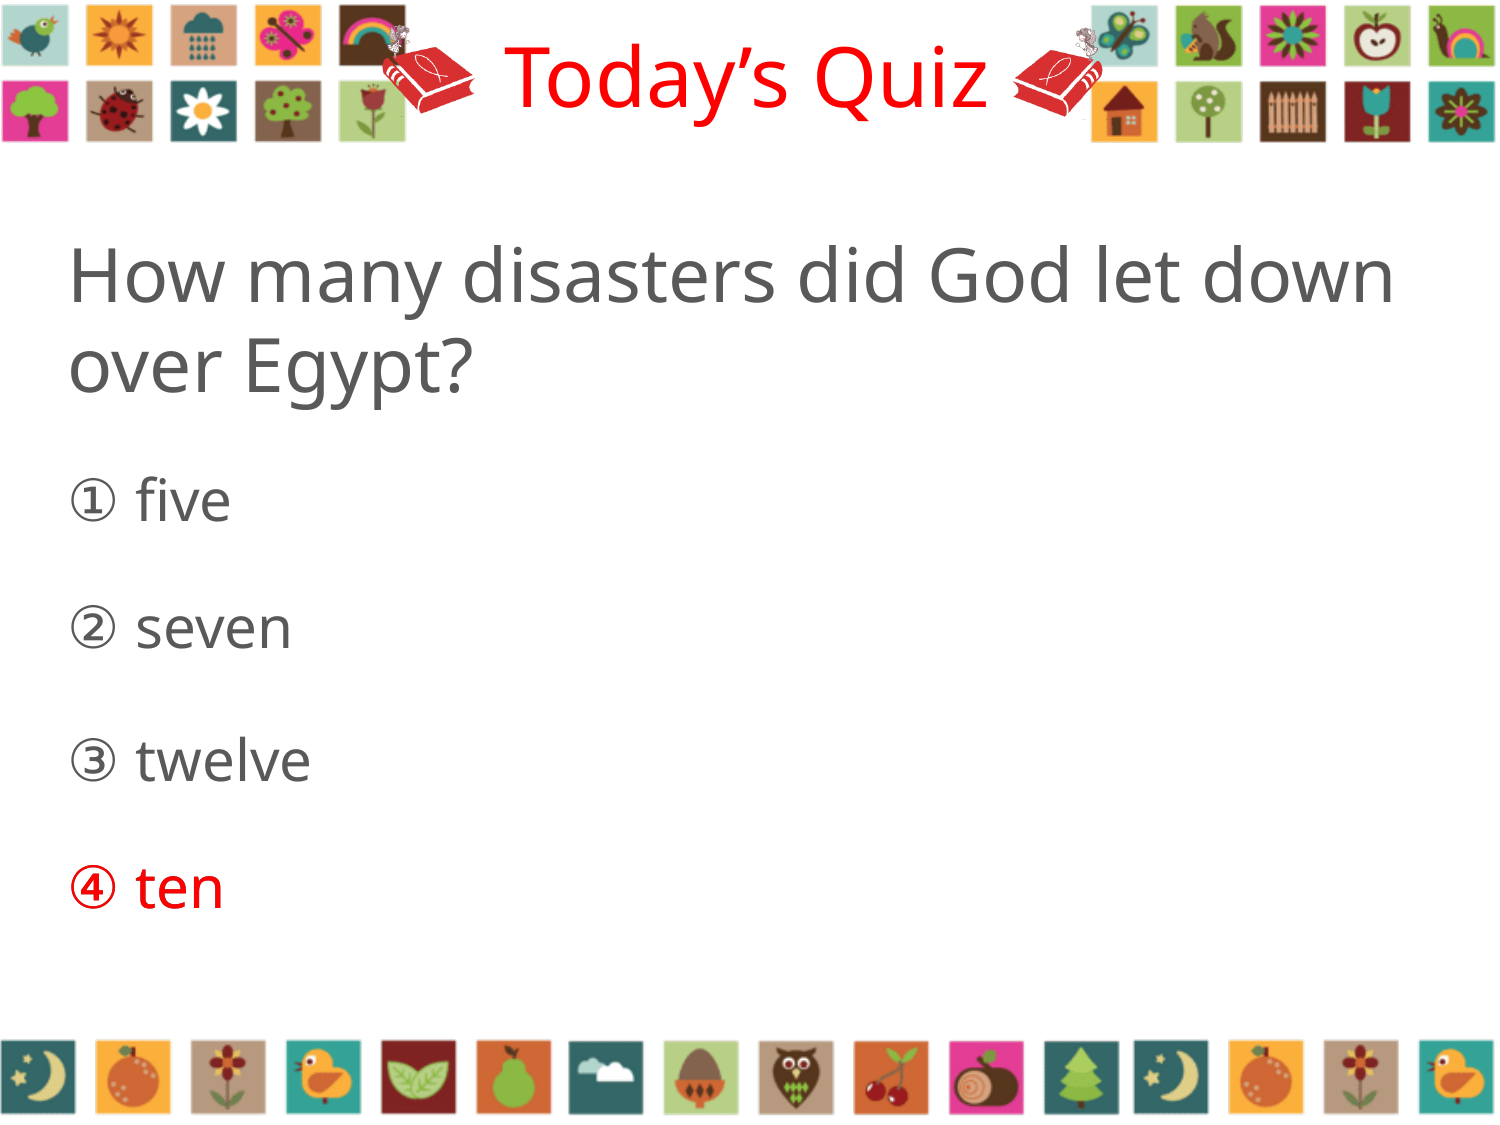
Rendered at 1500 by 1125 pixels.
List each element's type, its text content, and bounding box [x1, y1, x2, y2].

picture [981, 3, 1500, 150]
text_box ① five [53, 456, 1436, 541]
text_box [0, 1028, 1500, 1118]
text_box Today’s Quiz [425, 16, 1078, 131]
text_box ② seven [53, 582, 1436, 668]
text_box How many disasters did God let down over Egypt? [53, 219, 1436, 415]
picture [0, 3, 507, 150]
text_box ③ twelve [53, 716, 1483, 801]
text_box ④ ten [53, 842, 1483, 928]
